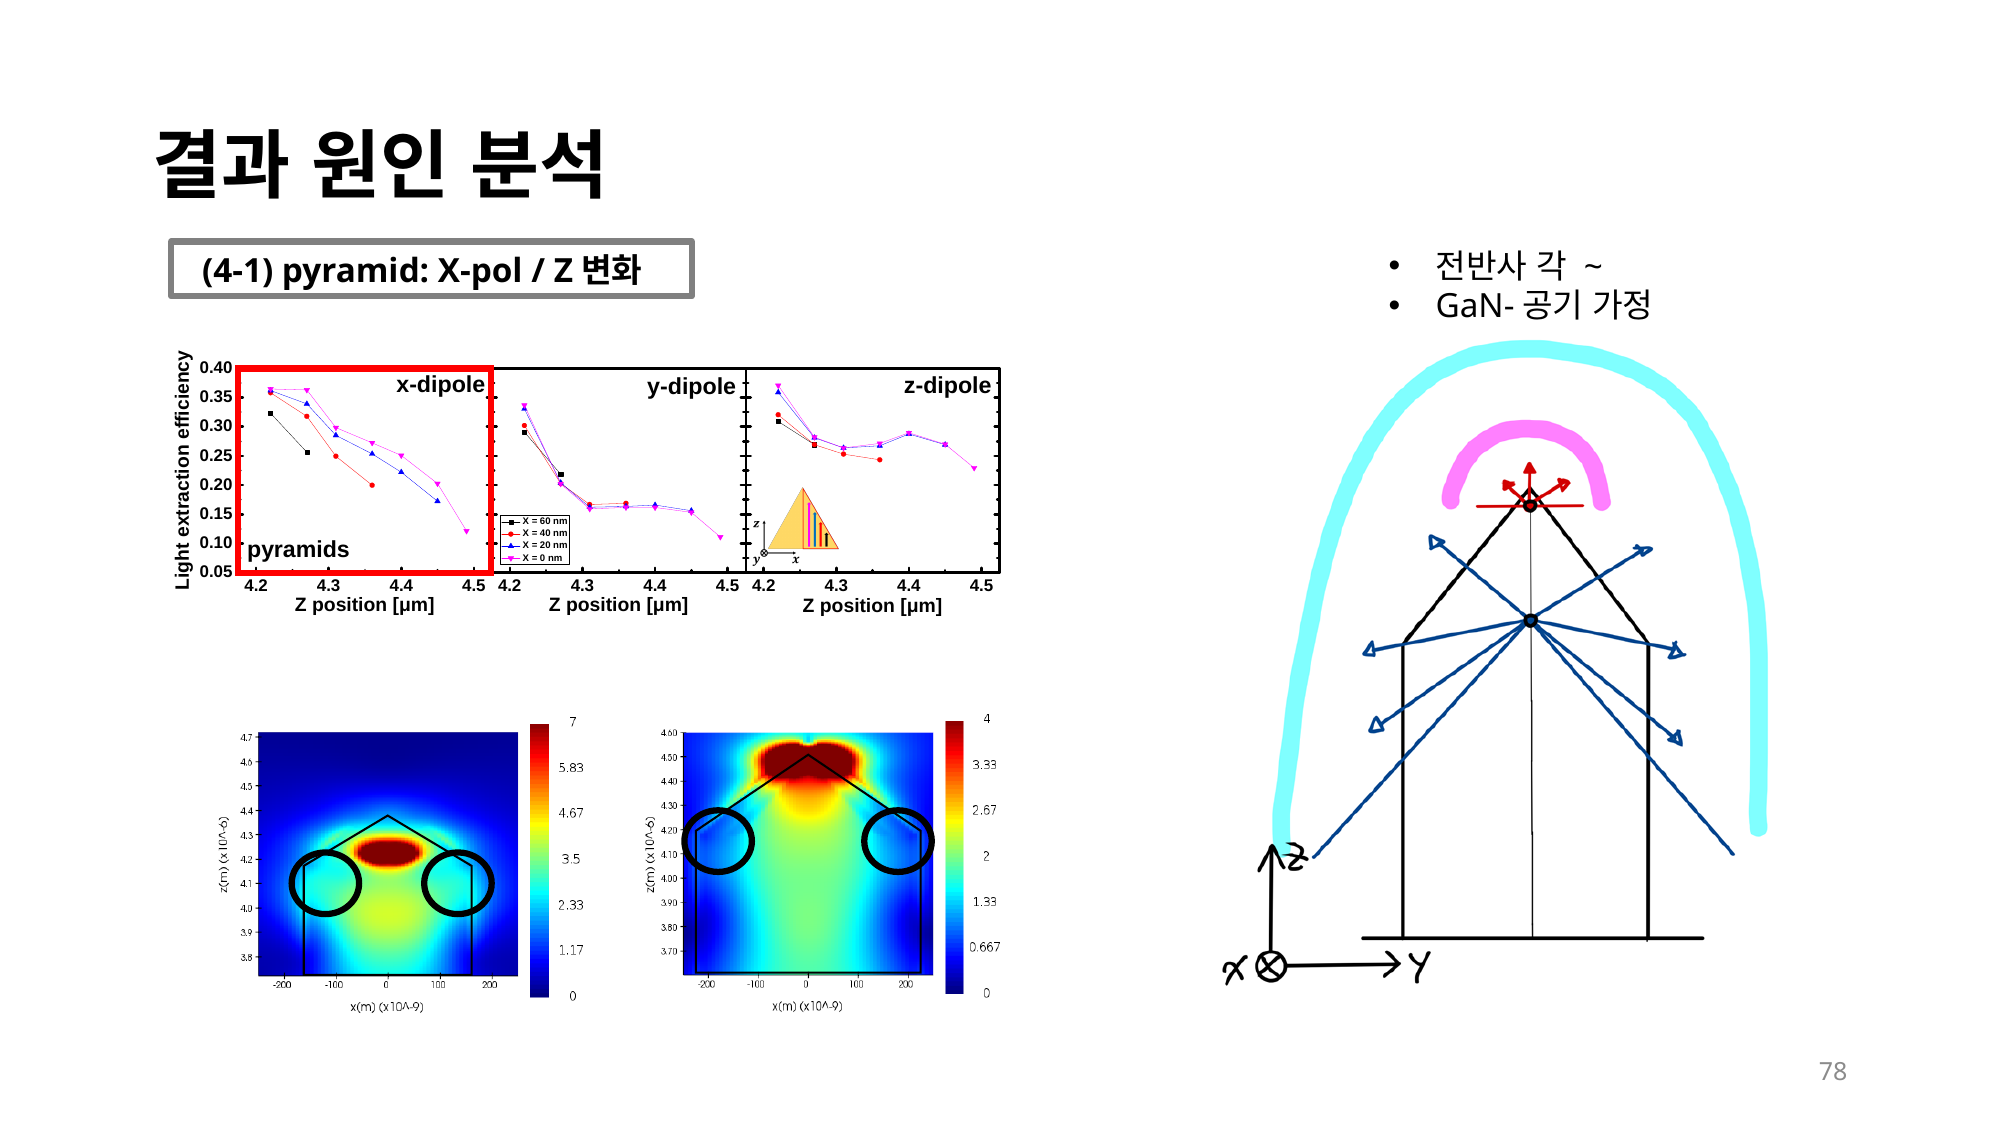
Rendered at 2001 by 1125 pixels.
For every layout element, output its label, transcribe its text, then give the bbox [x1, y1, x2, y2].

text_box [171, 335, 1052, 621]
title 결과 원인 분석 [137, 59, 1863, 278]
text_box (4-1) pyramid: X-pol / Z변화 [171, 241, 692, 297]
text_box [596, 664, 1019, 1043]
slide_number 78 [1412, 1042, 1863, 1103]
picture [1216, 335, 1792, 994]
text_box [170, 664, 596, 1043]
